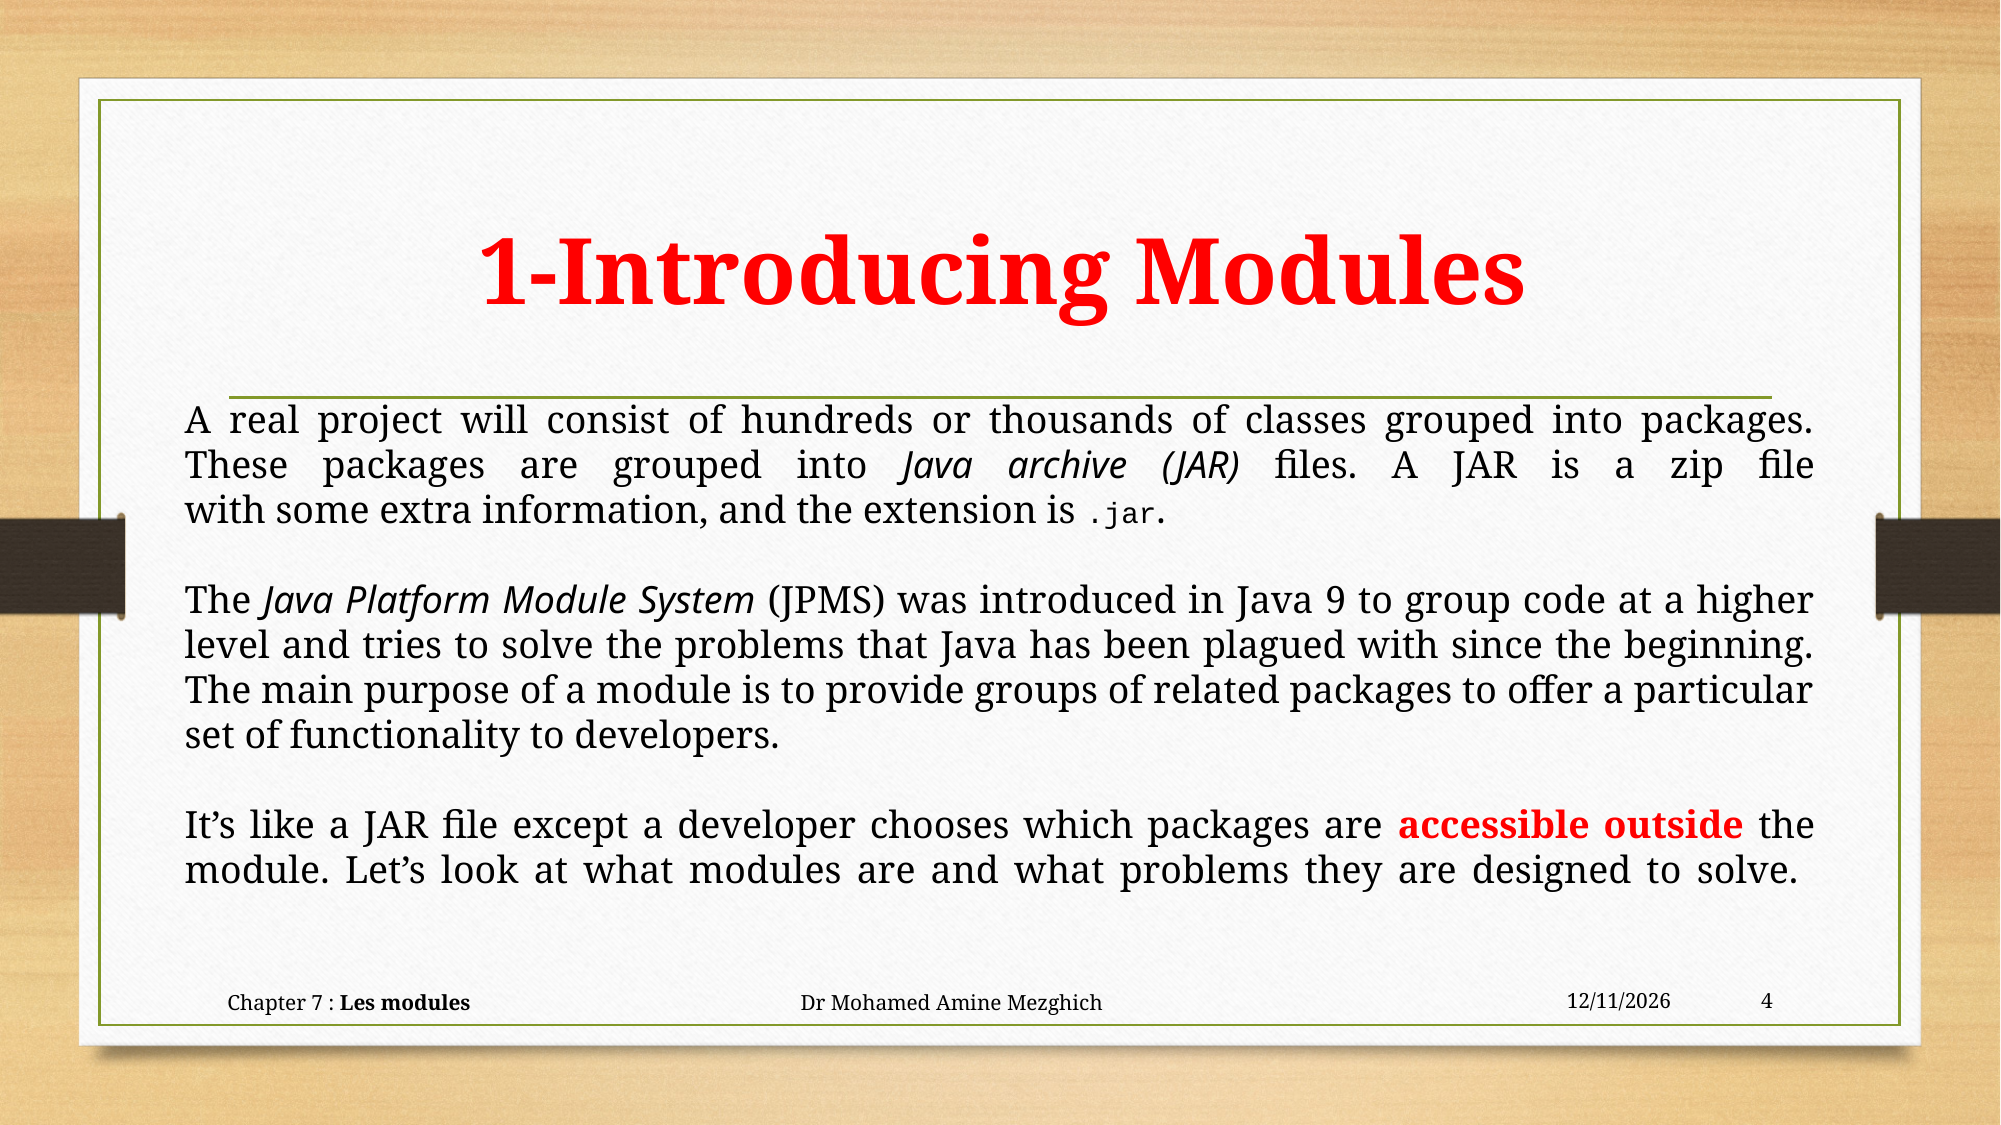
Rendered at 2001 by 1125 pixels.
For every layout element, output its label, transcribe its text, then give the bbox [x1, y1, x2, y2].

title 1-Introducing Modules [189, 161, 1819, 375]
picture [0, 0, 2001, 1125]
slide_number 4 [1698, 989, 1788, 1025]
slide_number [1423, 989, 1686, 1025]
footer Chapter 7 : Les modules Dr Mohamed Amine Mezghich [212, 979, 1411, 1025]
text_box A real project will consist of hundreds or thousands of classes grouped into packages. These packages are grouped into Java archive (JAR) files. A JAR is a zip file with some extra information, and the extension is .jar. The Java Platform Module System (JPMS) was introduced in Java 9 to group code at a higher level and tries to solve the problems that Java has been plagued with since the beginning. The main purpose of a module is to provide groups of related packages to offer a particular set of functionality to developers. It’s like a JAR file except a developer chooses which packages are accessible outside the module. Let’s look at what modules are and what problems they are designed to solve. [169, 388, 1831, 989]
